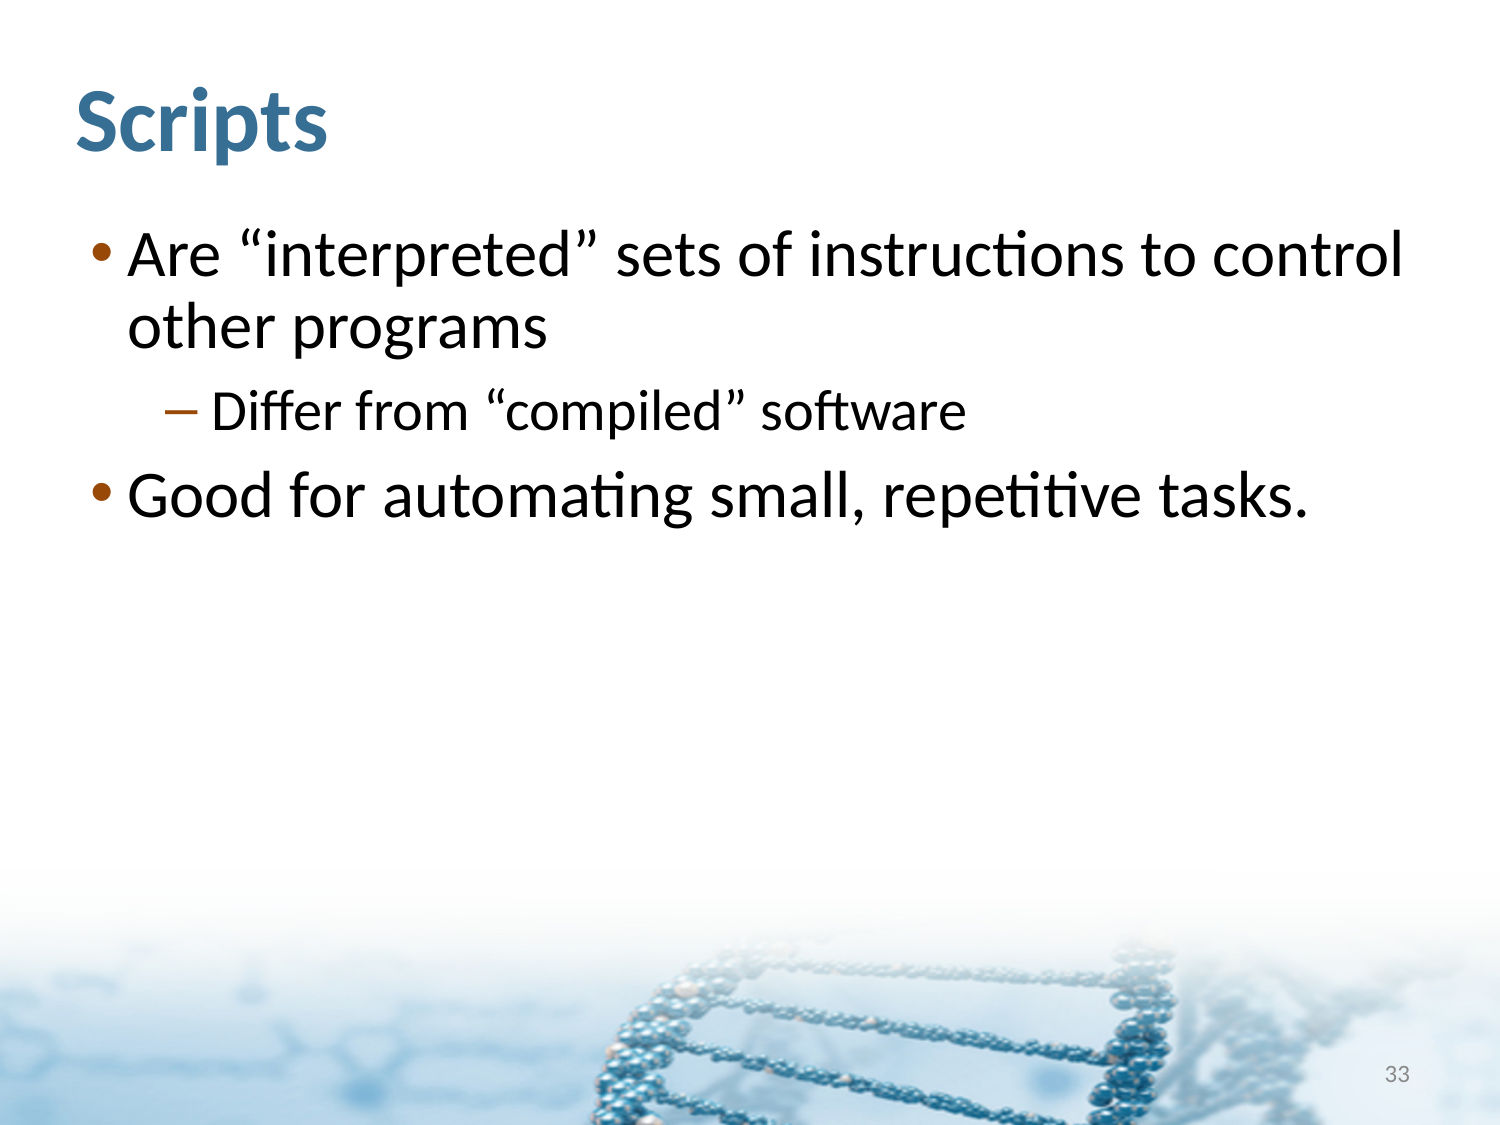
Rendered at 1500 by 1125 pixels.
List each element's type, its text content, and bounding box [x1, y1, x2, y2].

picture [0, 862, 1500, 1125]
slide_number 33 [1074, 1042, 1425, 1103]
list Are “interpreted” sets of instructions to control other programs Differ from “compiled” software Good for automating small, repetitive tasks. [75, 211, 1425, 998]
title Scripts [60, 20, 1455, 209]
